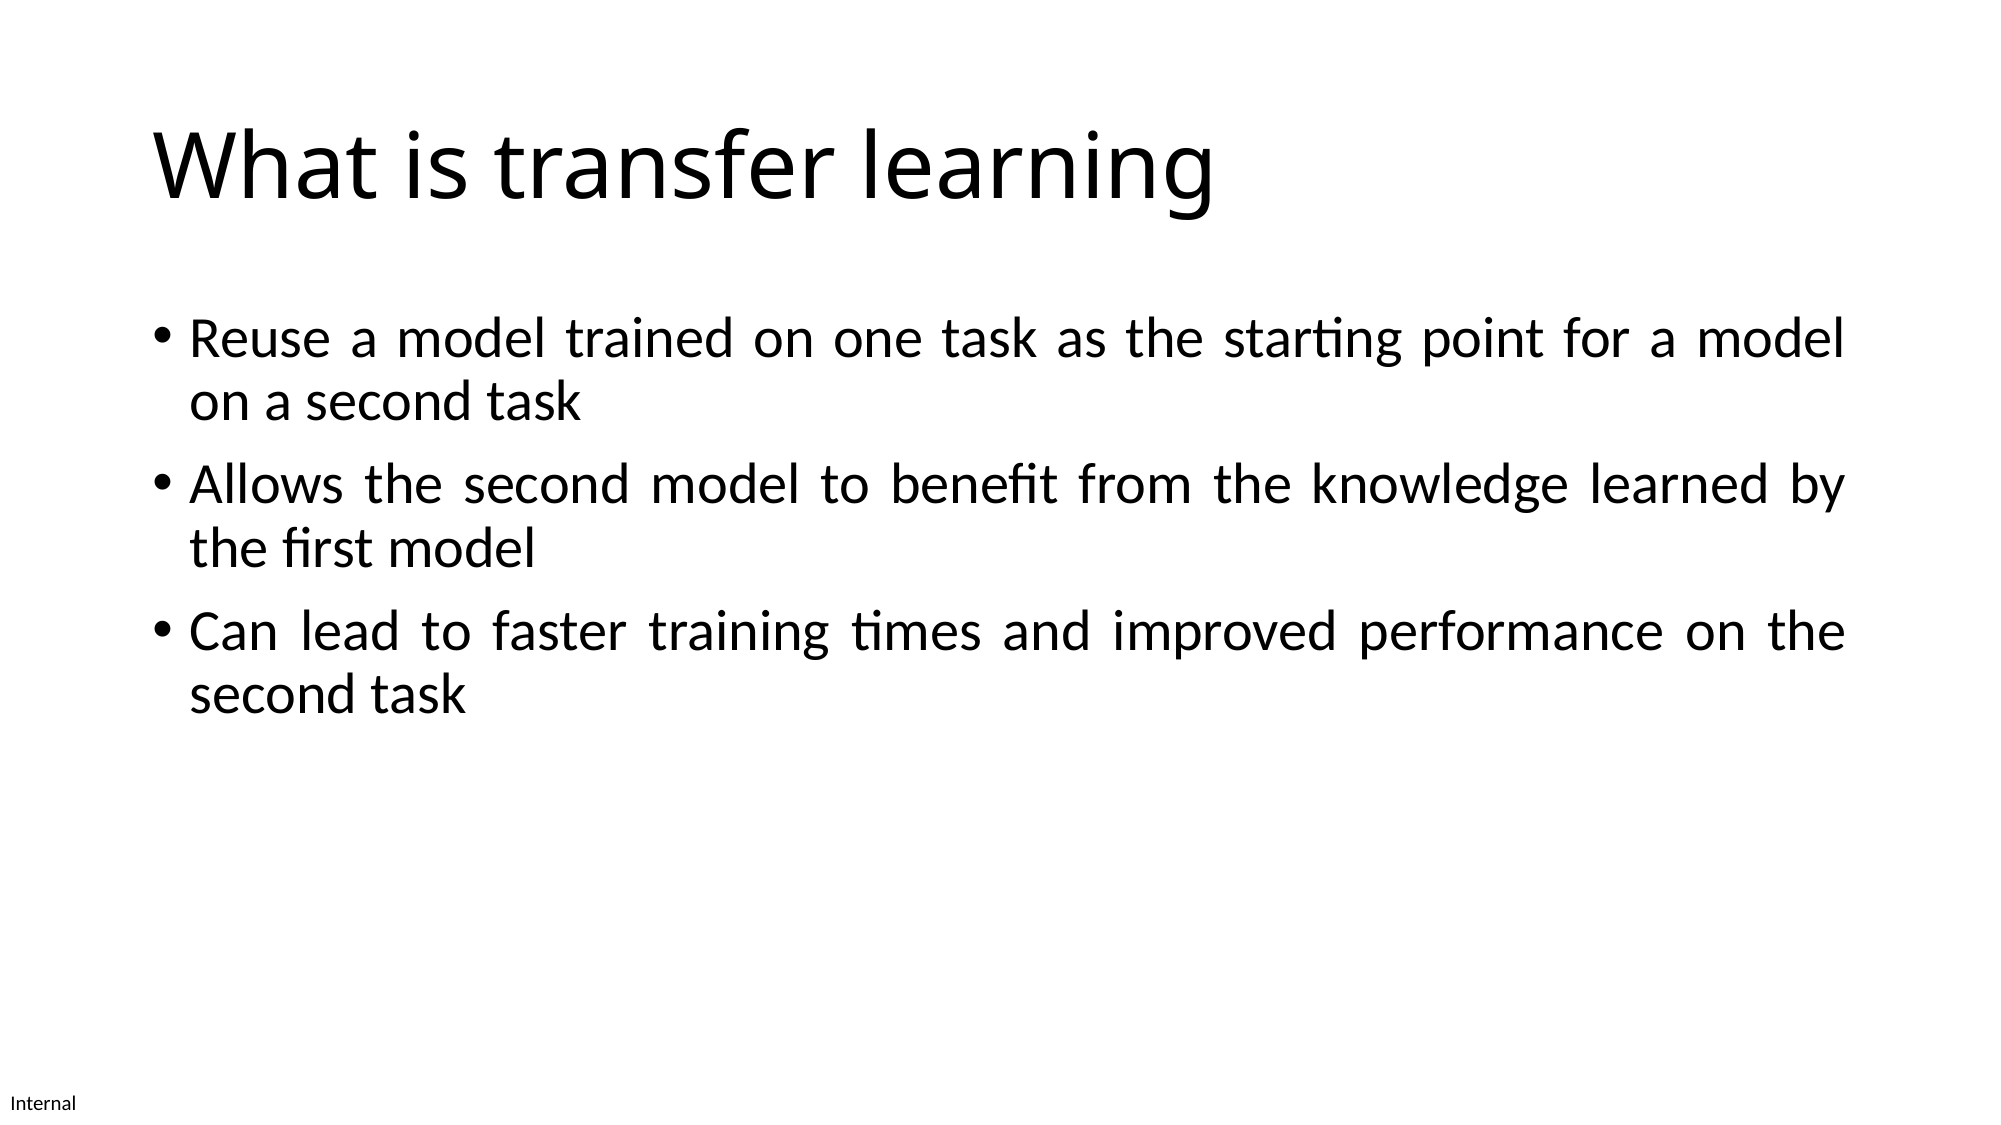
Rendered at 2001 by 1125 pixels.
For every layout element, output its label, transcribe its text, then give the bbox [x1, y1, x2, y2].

title What is transfer learning [137, 59, 1863, 278]
list Reuse a model trained on one task as the starting point for a model on a second task Allows the second model to benefit from the knowledge learned by the first model Can lead to faster training times and improved performance on the second task [137, 299, 1863, 1014]
